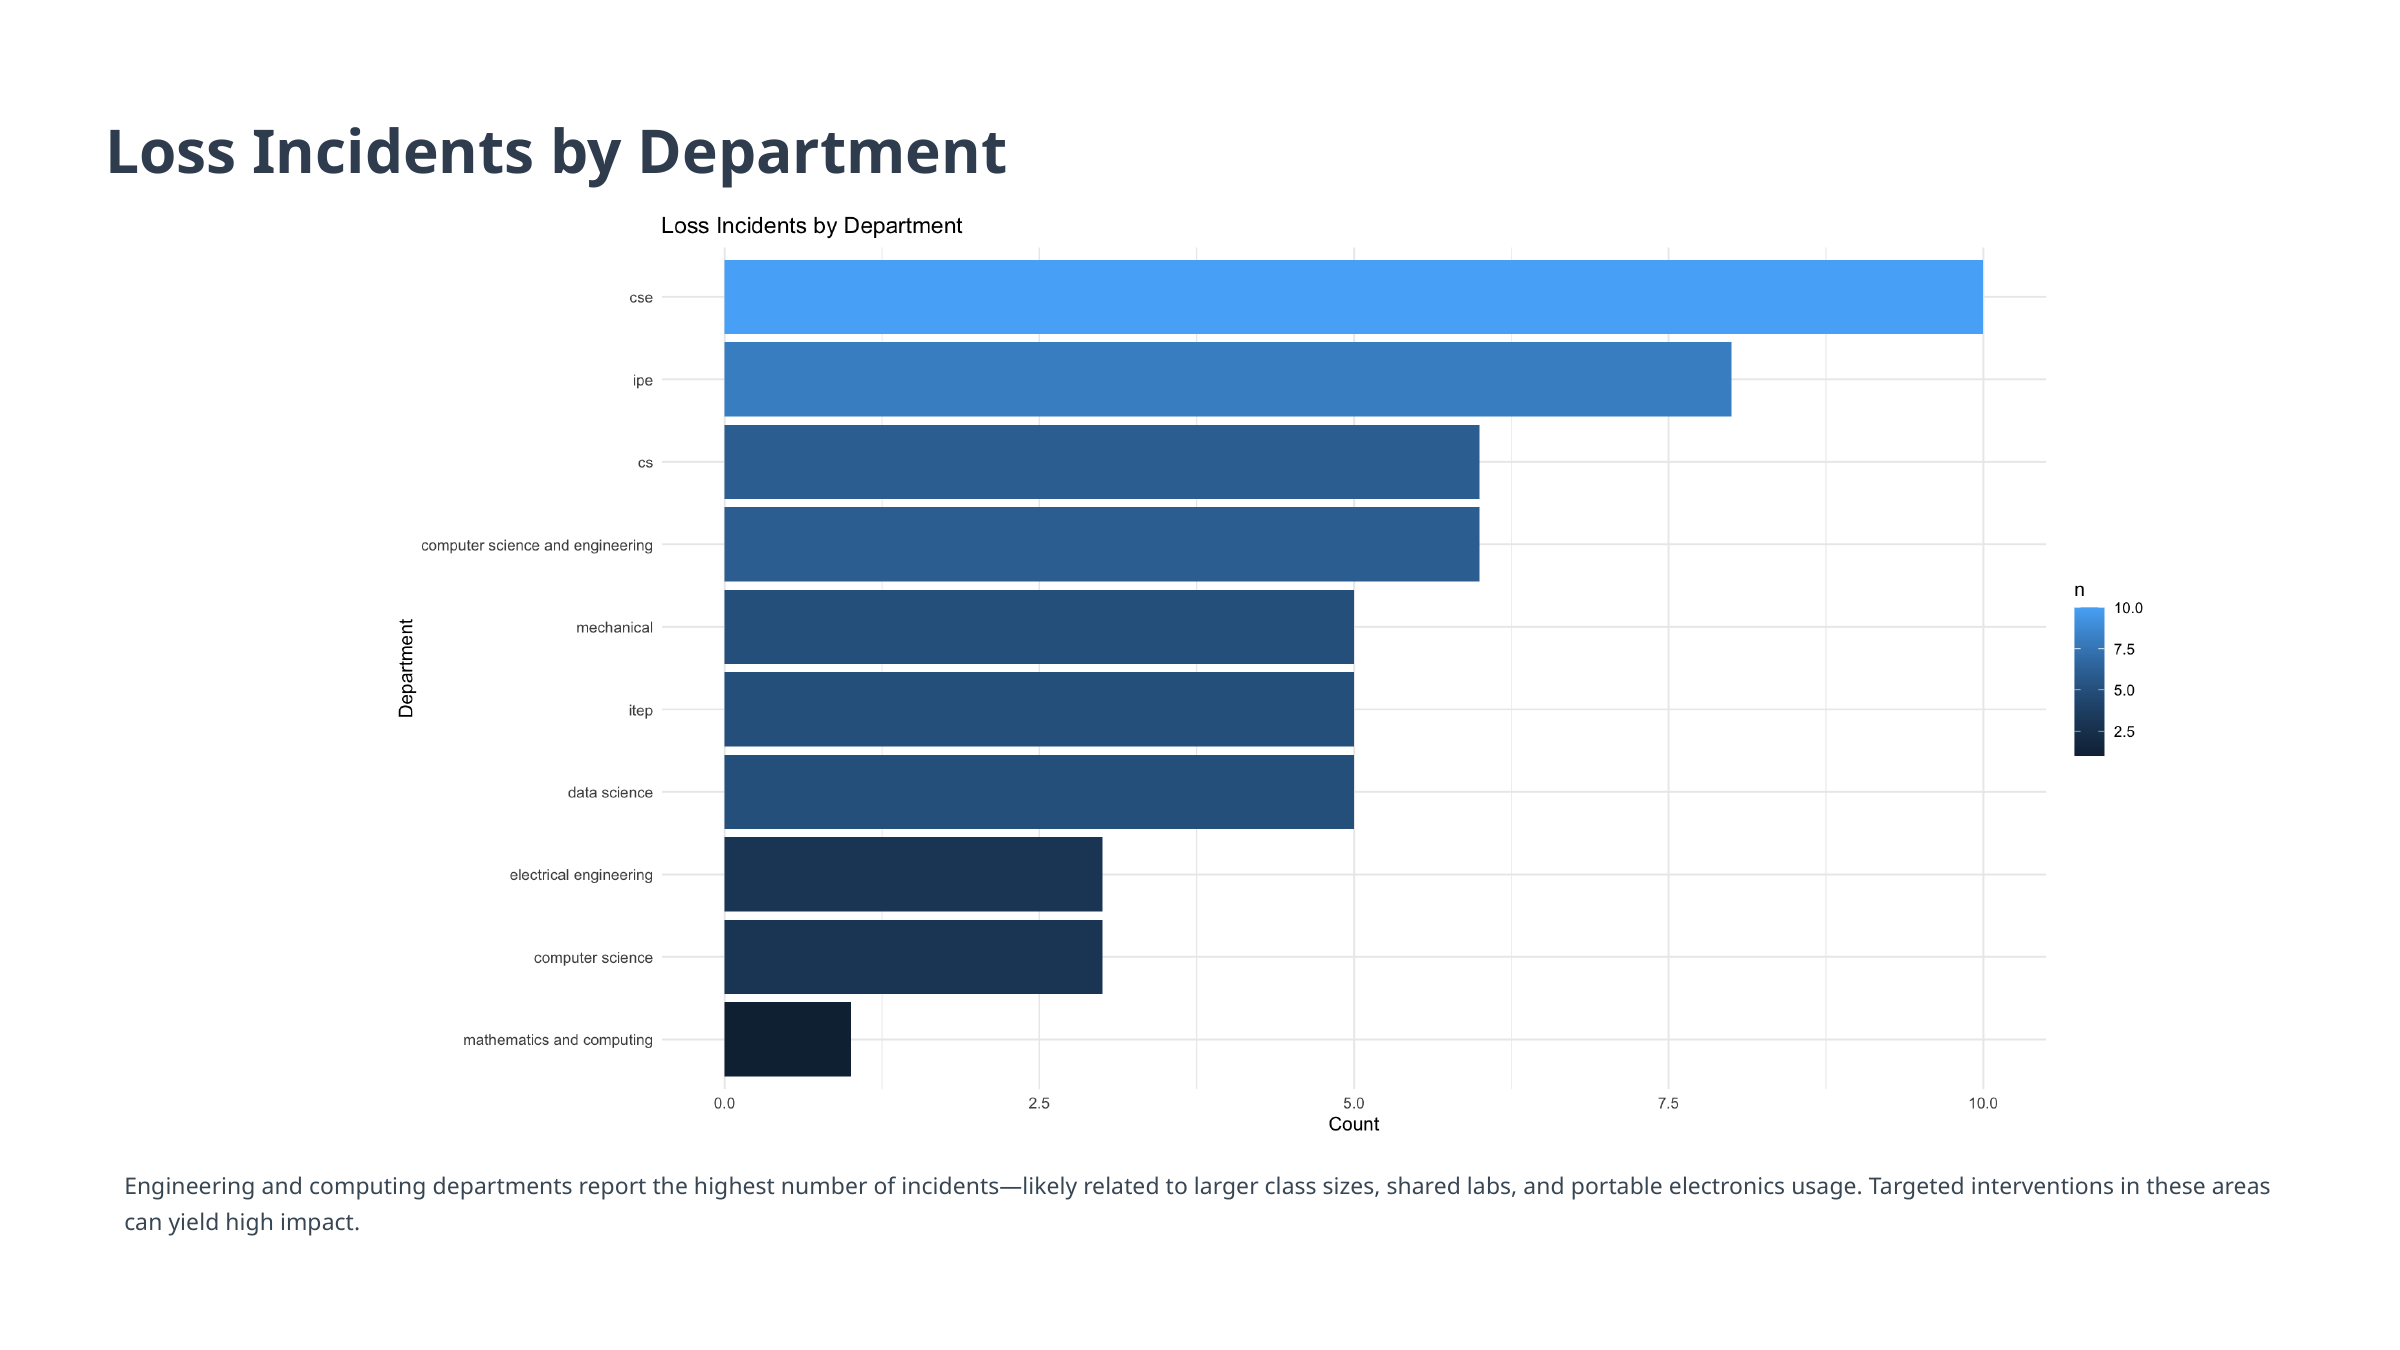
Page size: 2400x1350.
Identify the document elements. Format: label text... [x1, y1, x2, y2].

text_box Loss Incidents by Department [105, 111, 1009, 187]
picture [389, 207, 2162, 1143]
text_box Engineering and computing departments report the highest number of incidents—likely related to larger class sizes, shared labs, and portable electronics usage. Targeted interventions in these areas can yield high impact. [124, 1164, 2276, 1235]
